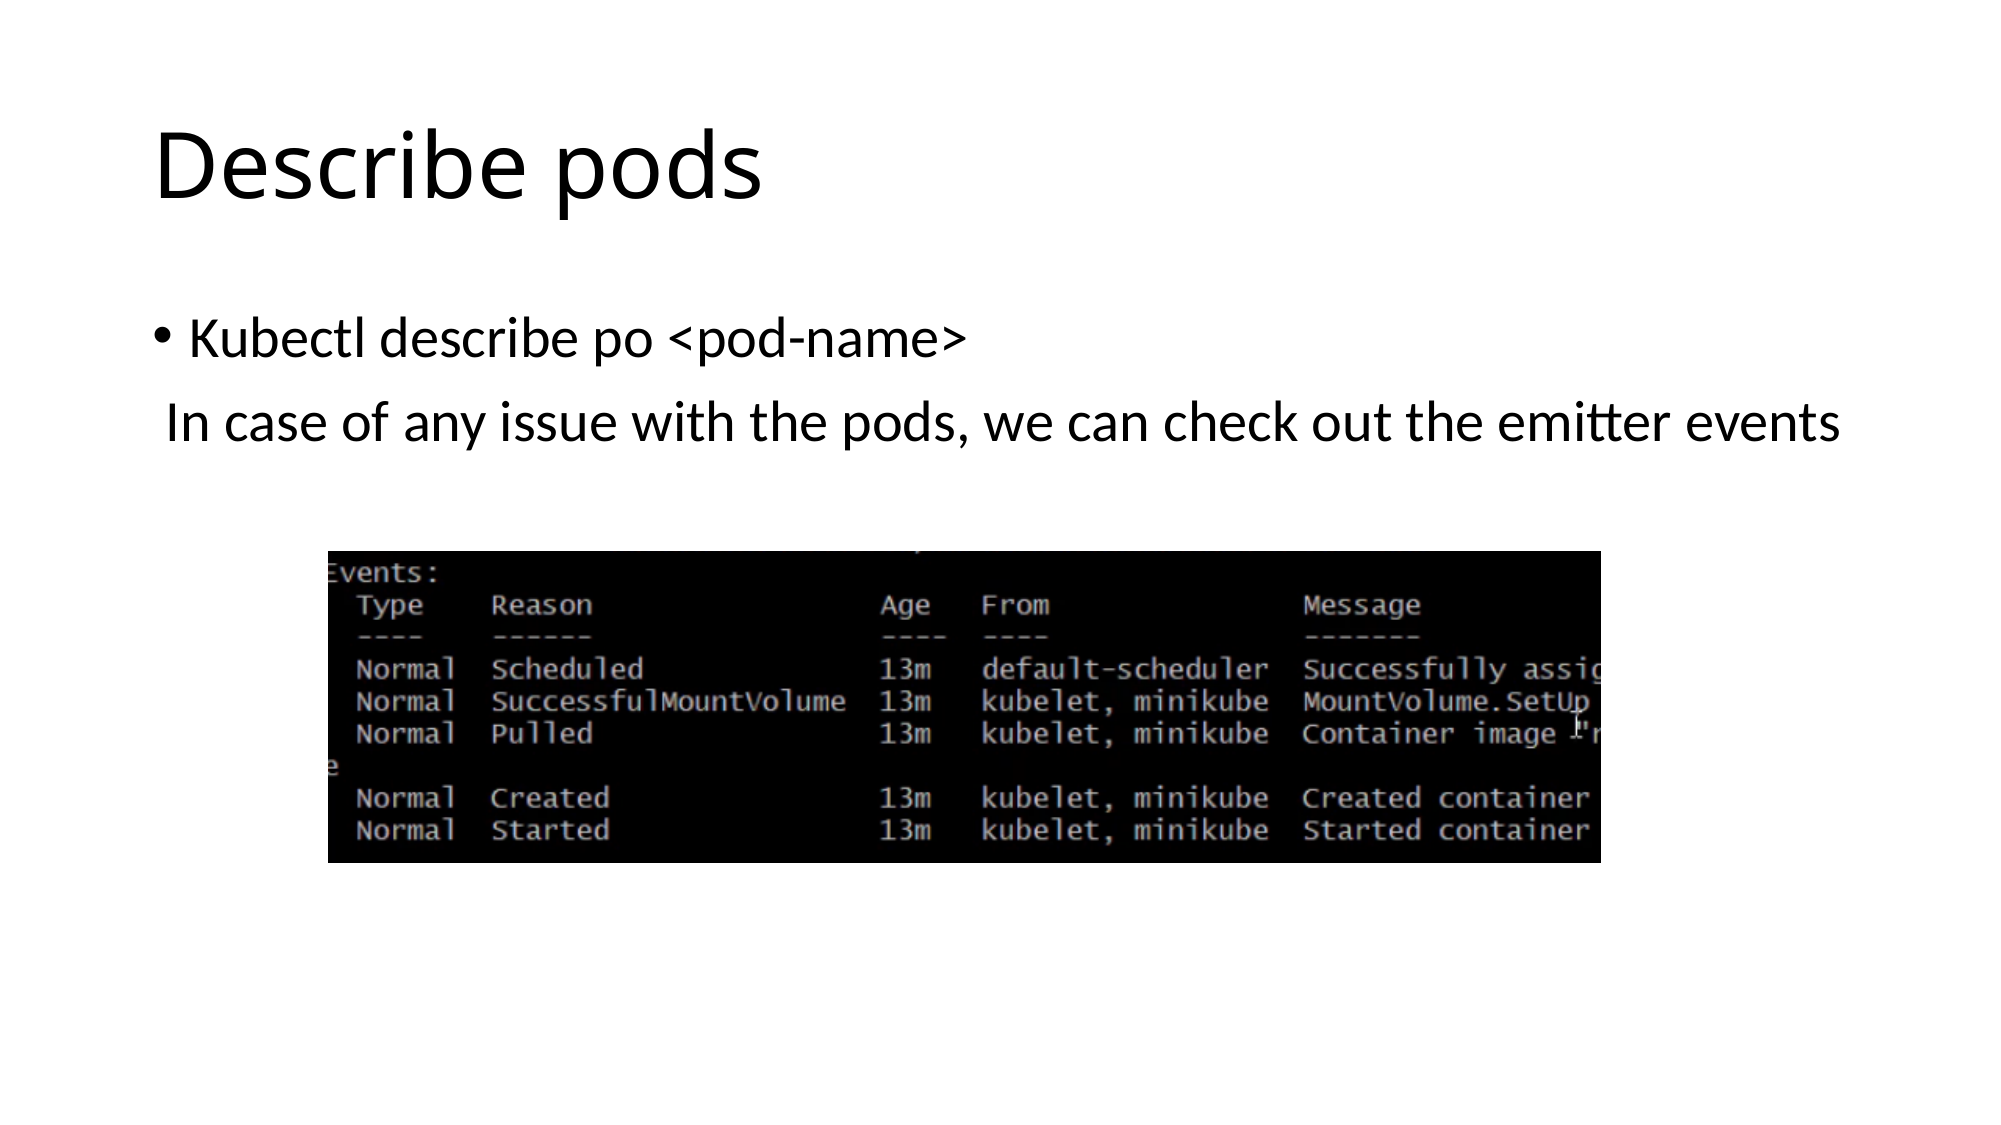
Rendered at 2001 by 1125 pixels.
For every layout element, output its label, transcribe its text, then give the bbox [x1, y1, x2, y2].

title Describe pods [137, 59, 1863, 278]
picture [328, 551, 1601, 863]
list Kubectl describe po <pod-name> In case of any issue with the pods, we can check out the emitter events [137, 299, 1863, 1014]
